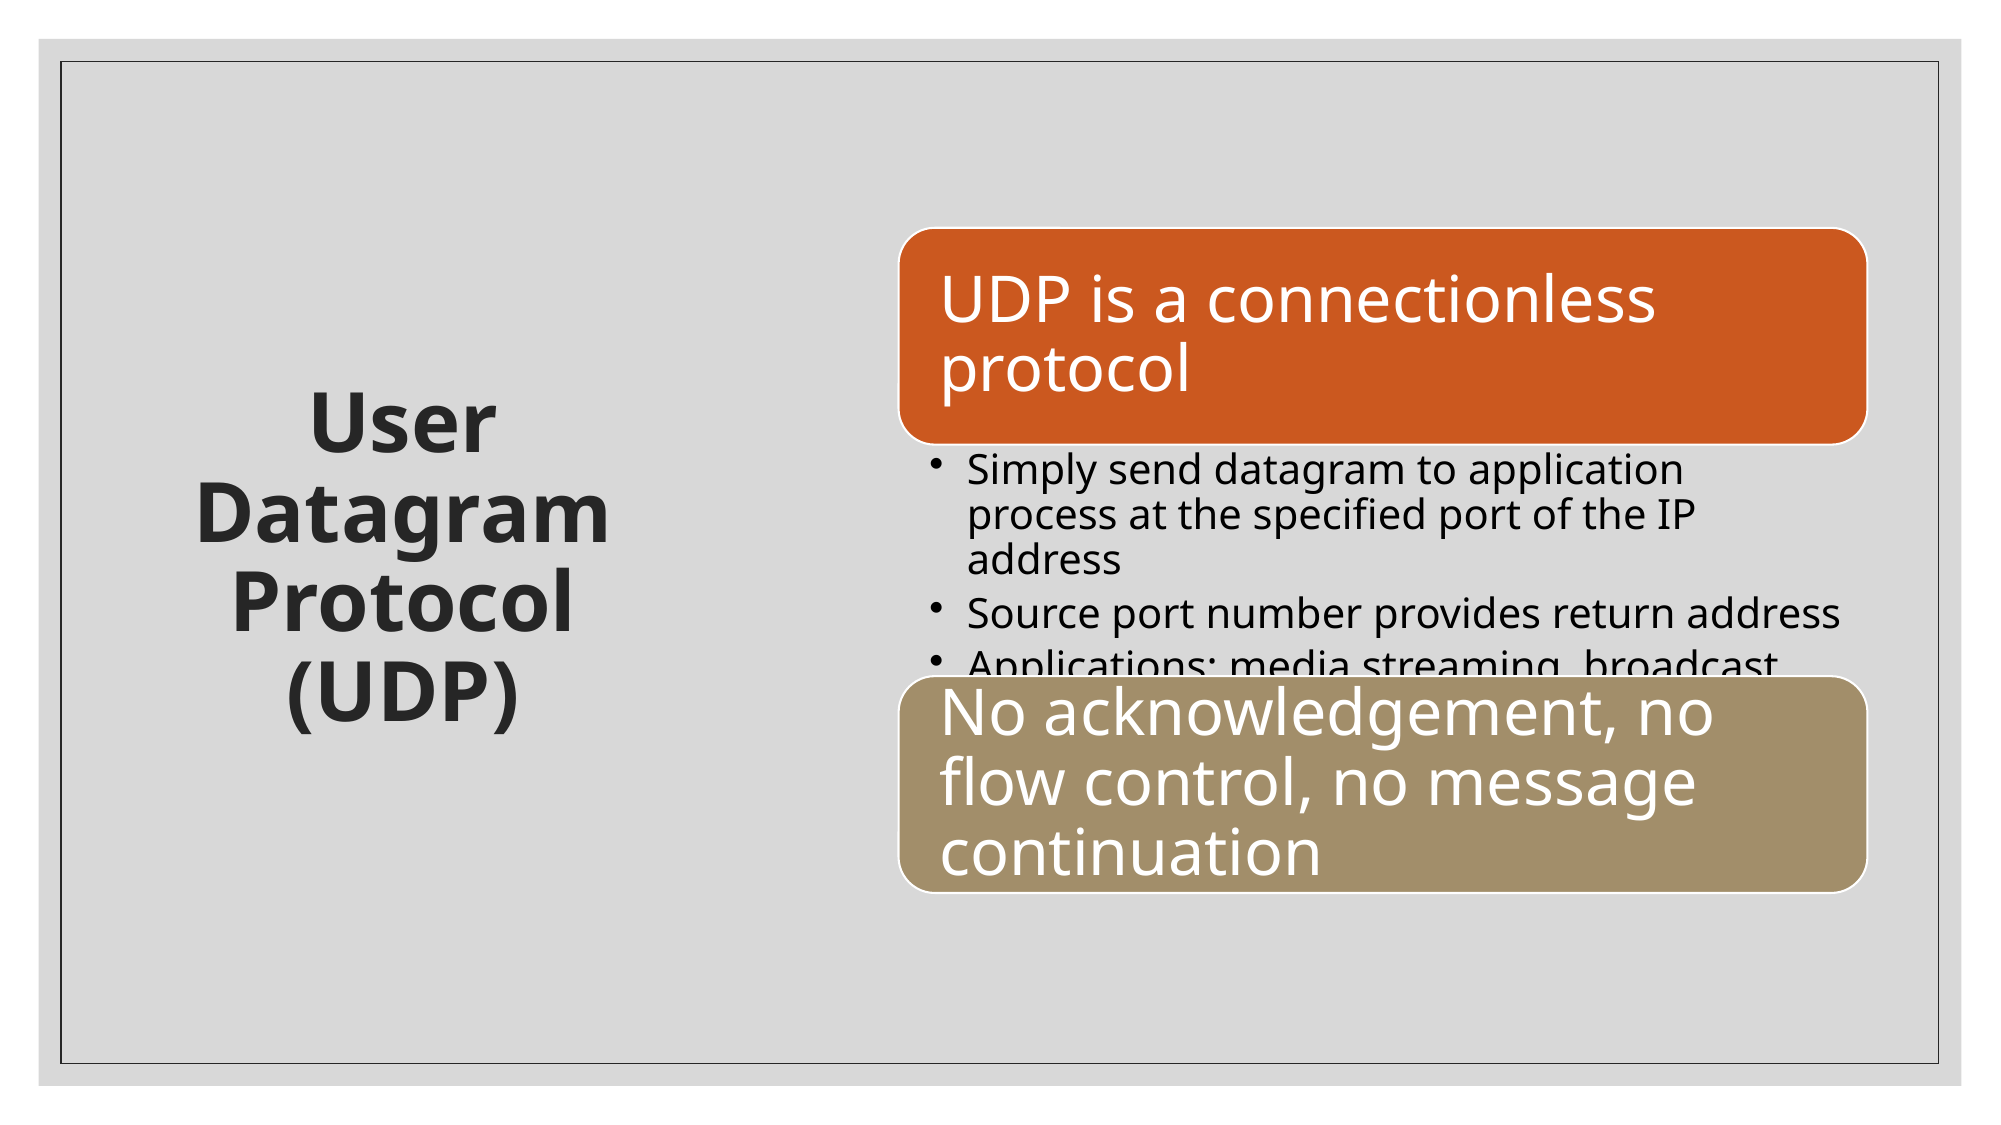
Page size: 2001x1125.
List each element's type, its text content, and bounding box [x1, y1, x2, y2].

title User Datagram Protocol (UDP) [94, 91, 712, 1029]
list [898, 131, 1868, 990]
